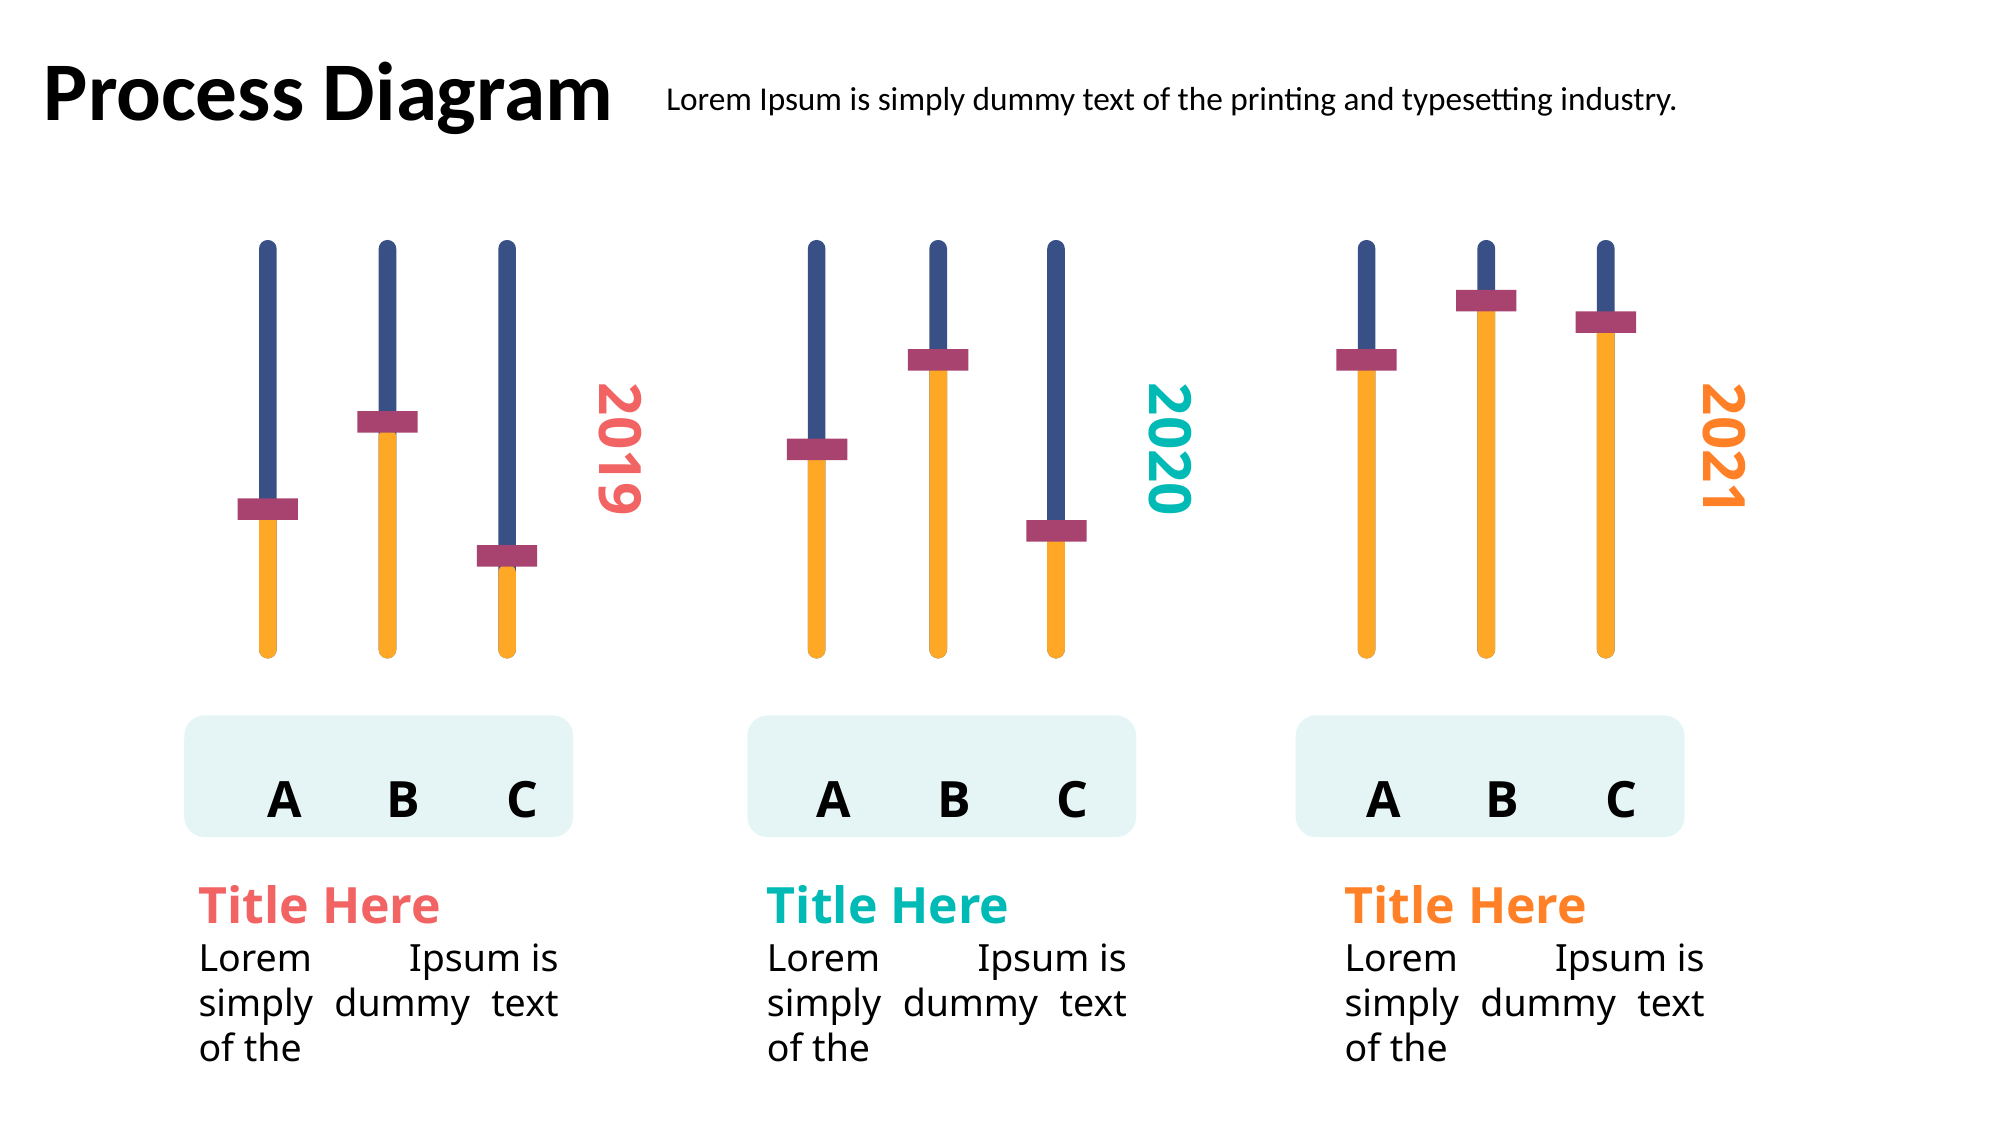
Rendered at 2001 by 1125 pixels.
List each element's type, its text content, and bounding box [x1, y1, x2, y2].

text_box [807, 239, 826, 438]
text_box [929, 371, 948, 659]
text_box [1336, 349, 1397, 371]
text_box [807, 461, 826, 659]
text_box [1575, 311, 1637, 333]
text_box B [349, 770, 427, 826]
text_box [1477, 312, 1496, 659]
text_box B [1448, 770, 1526, 826]
text_box Process Diagram [29, 29, 629, 145]
text_box [498, 567, 516, 659]
text_box C [1018, 770, 1096, 826]
text_box [1357, 371, 1376, 659]
text_box Title Here Lorem Ipsum is simply dummy text of the [158, 833, 599, 1013]
text_box [786, 438, 848, 461]
text_box [1477, 239, 1496, 289]
text_box C [1568, 770, 1646, 826]
text_box [259, 239, 277, 498]
text_box [378, 239, 397, 411]
text_box 2020 [1136, 342, 1210, 623]
text_box [259, 520, 277, 659]
text_box Title Here Lorem Ipsum is simply dummy text of the [726, 833, 1168, 1013]
text_box [929, 239, 948, 349]
text_box A [1328, 770, 1406, 826]
text_box [498, 239, 516, 545]
text_box [237, 498, 298, 520]
text_box [746, 714, 1138, 833]
text_box B [900, 770, 978, 826]
text_box [1294, 714, 1686, 835]
text_box [1357, 239, 1376, 349]
text_box [1026, 520, 1087, 542]
text_box A [779, 770, 857, 826]
text_box [476, 545, 538, 567]
text_box [378, 433, 397, 659]
text_box [357, 411, 418, 433]
text_box [1596, 333, 1615, 659]
text_box C [469, 770, 547, 826]
text_box Lorem Ipsum is simply dummy text of the printing and typesetting industry. [651, 69, 1694, 125]
text_box [183, 714, 575, 833]
text_box A [230, 770, 308, 826]
text_box [1456, 289, 1517, 312]
text_box [1047, 239, 1065, 520]
text_box 2021 [1690, 342, 1764, 623]
text_box 2019 [586, 342, 660, 623]
text_box Title Here Lorem Ipsum is simply dummy text of the [1304, 833, 1745, 1013]
text_box [1047, 542, 1065, 659]
text_box [907, 349, 969, 371]
text_box [1596, 239, 1615, 311]
